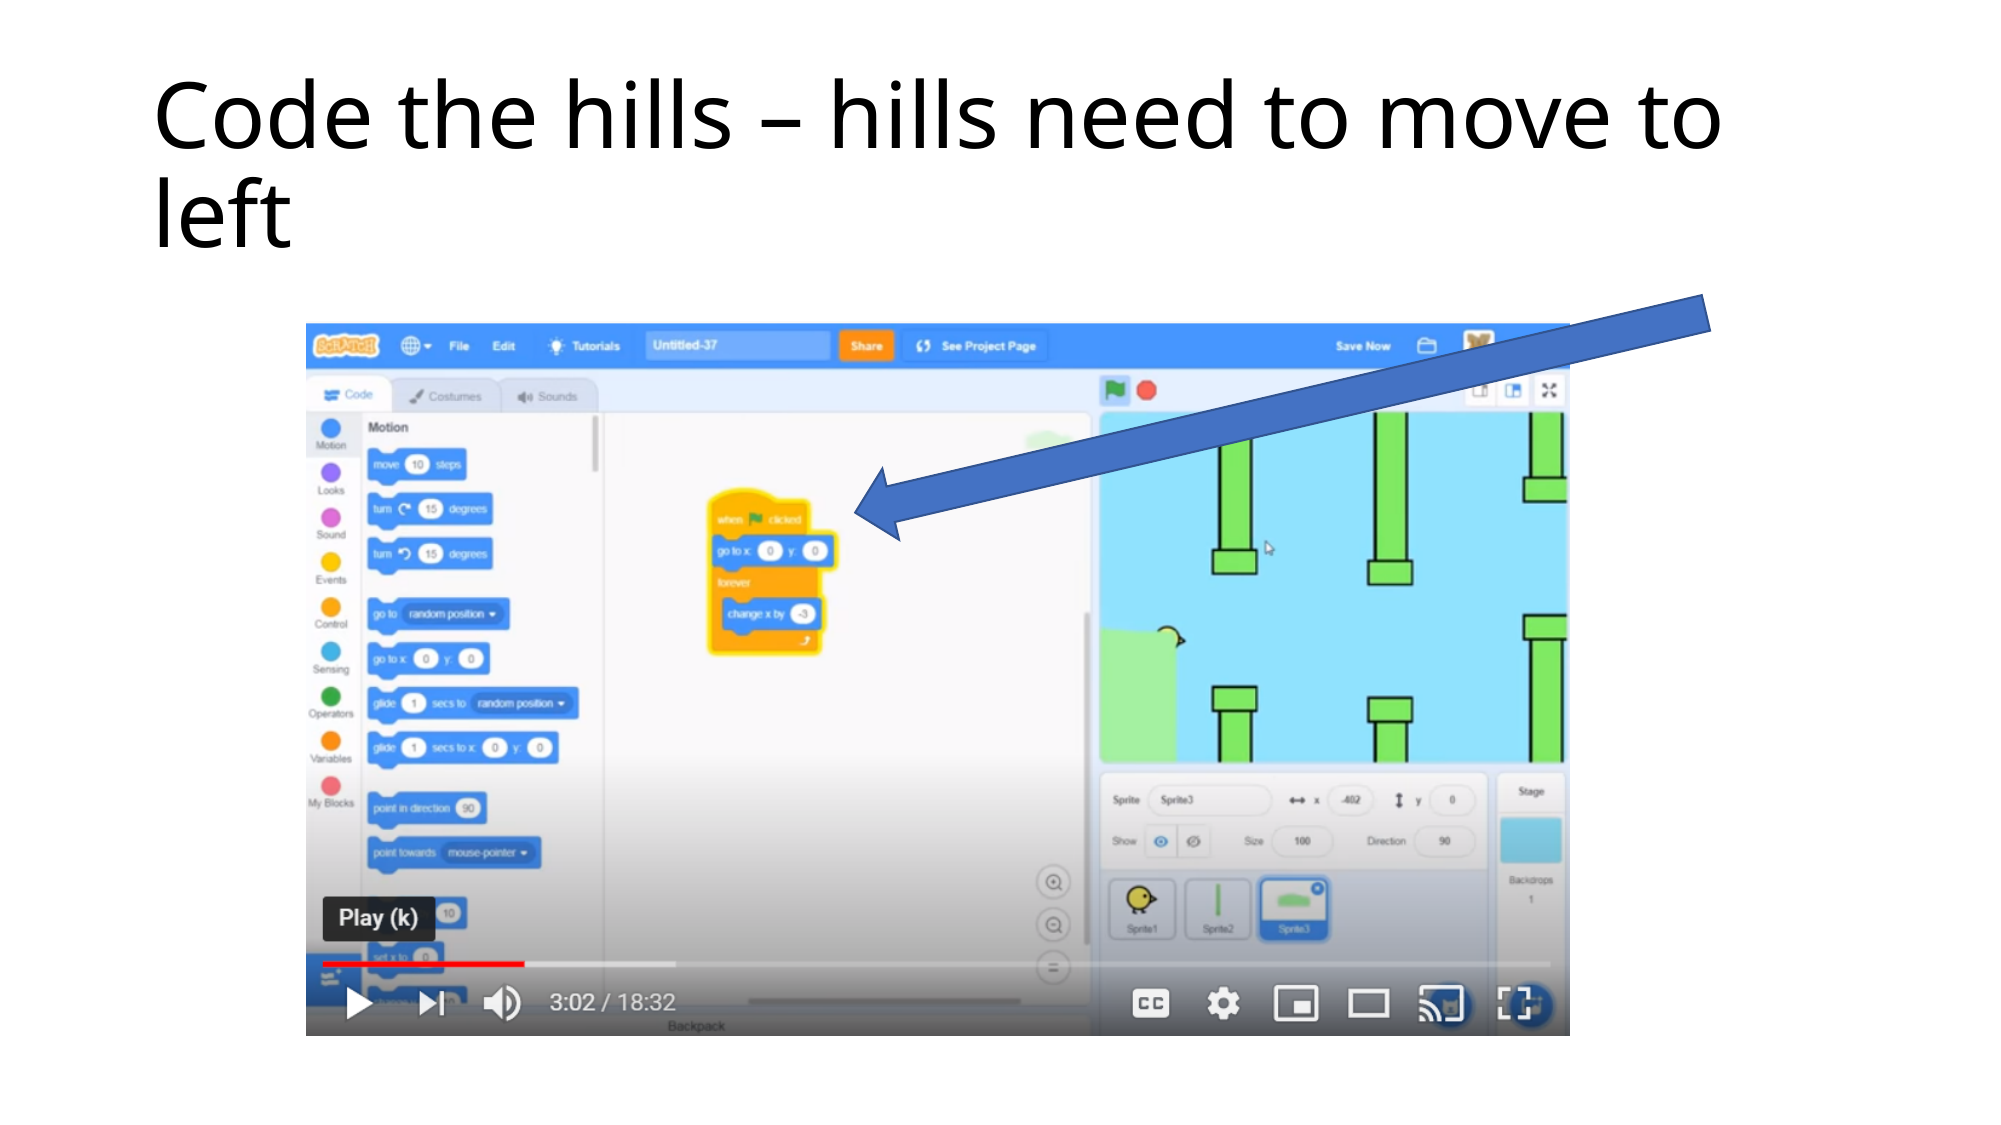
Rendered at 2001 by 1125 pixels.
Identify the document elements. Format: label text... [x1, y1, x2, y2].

title Code the hills – hills need to move to left [137, 59, 1863, 278]
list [306, 321, 1570, 1036]
text_box [1570, 293, 1712, 365]
